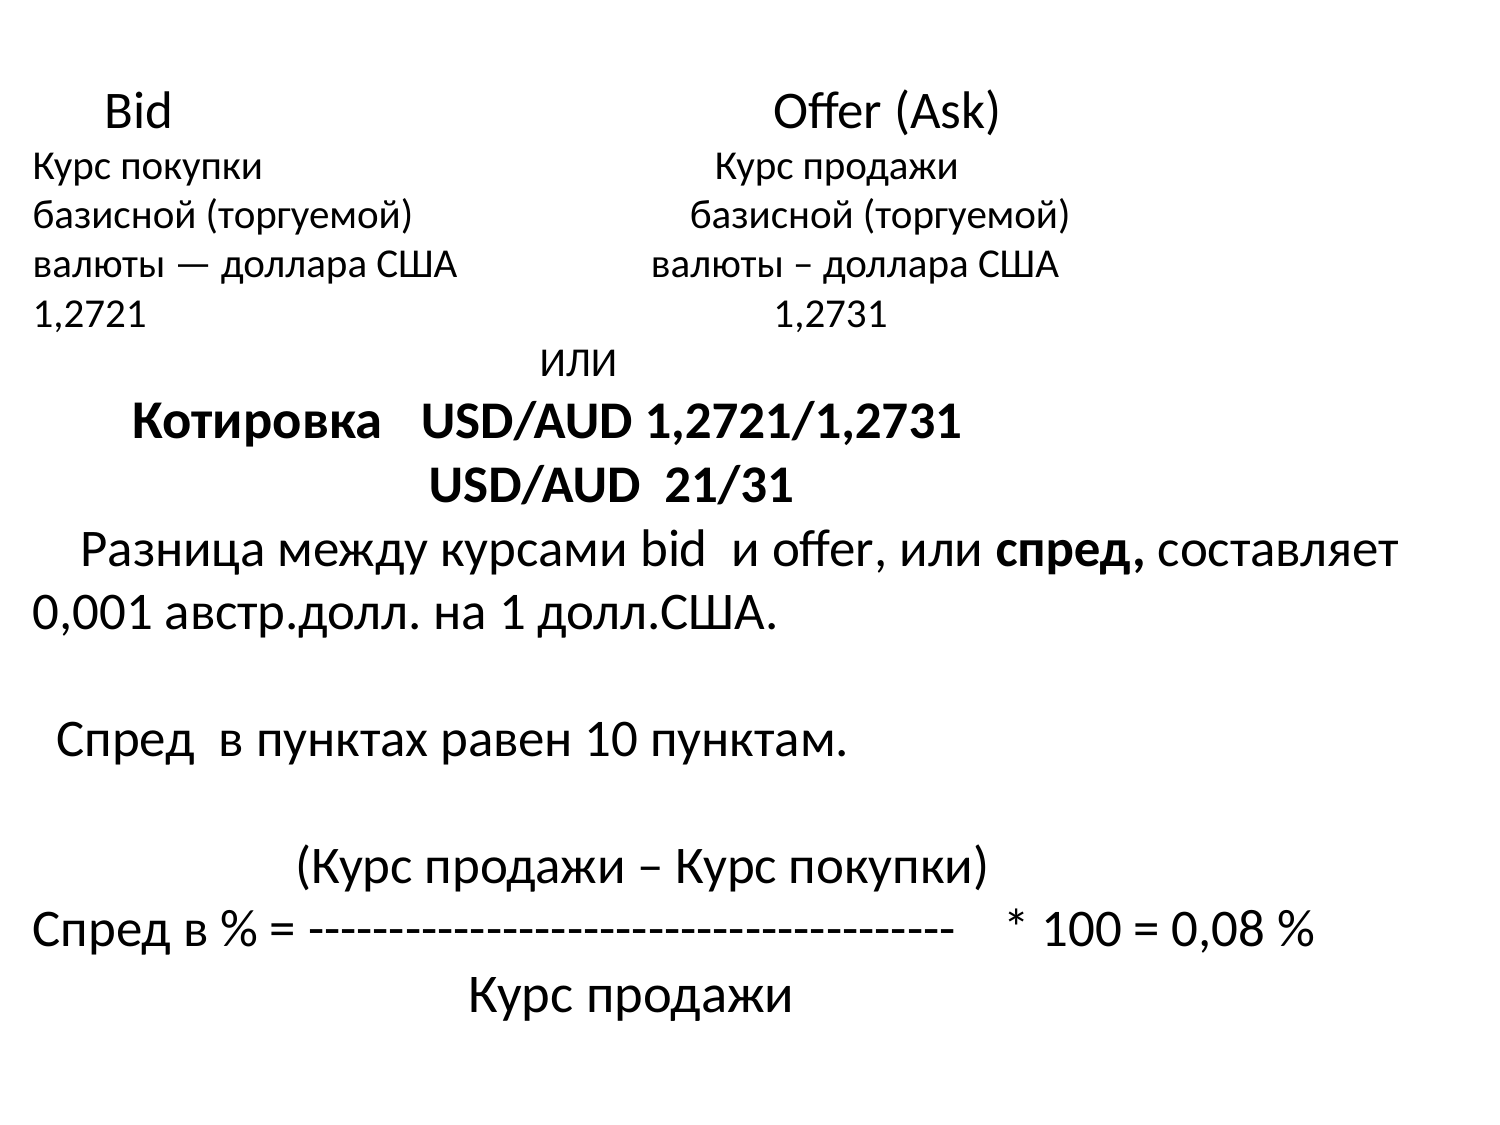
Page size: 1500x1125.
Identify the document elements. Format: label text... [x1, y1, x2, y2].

title Bid Offer (Ask) Курс покупки Курс продажи базисной (торгуемой) базисной (торгуемой) валюты — доллара США валюты – доллара США 1,2721 1,2731 ИЛИ Котировка USD/AUD 1,2721/1,2731 USD/AUD 21/31 Разница между курсами bid и offer, или спред, составляет 0,001 австр.долл. на 1 долл.США. Спред в пунктах равен 10 пунктам. (Курс продажи – Курс покупки) Спред в % = ---------------------------------------- * 100 = 0,08 % Курс продажи [17, 0, 1500, 1125]
